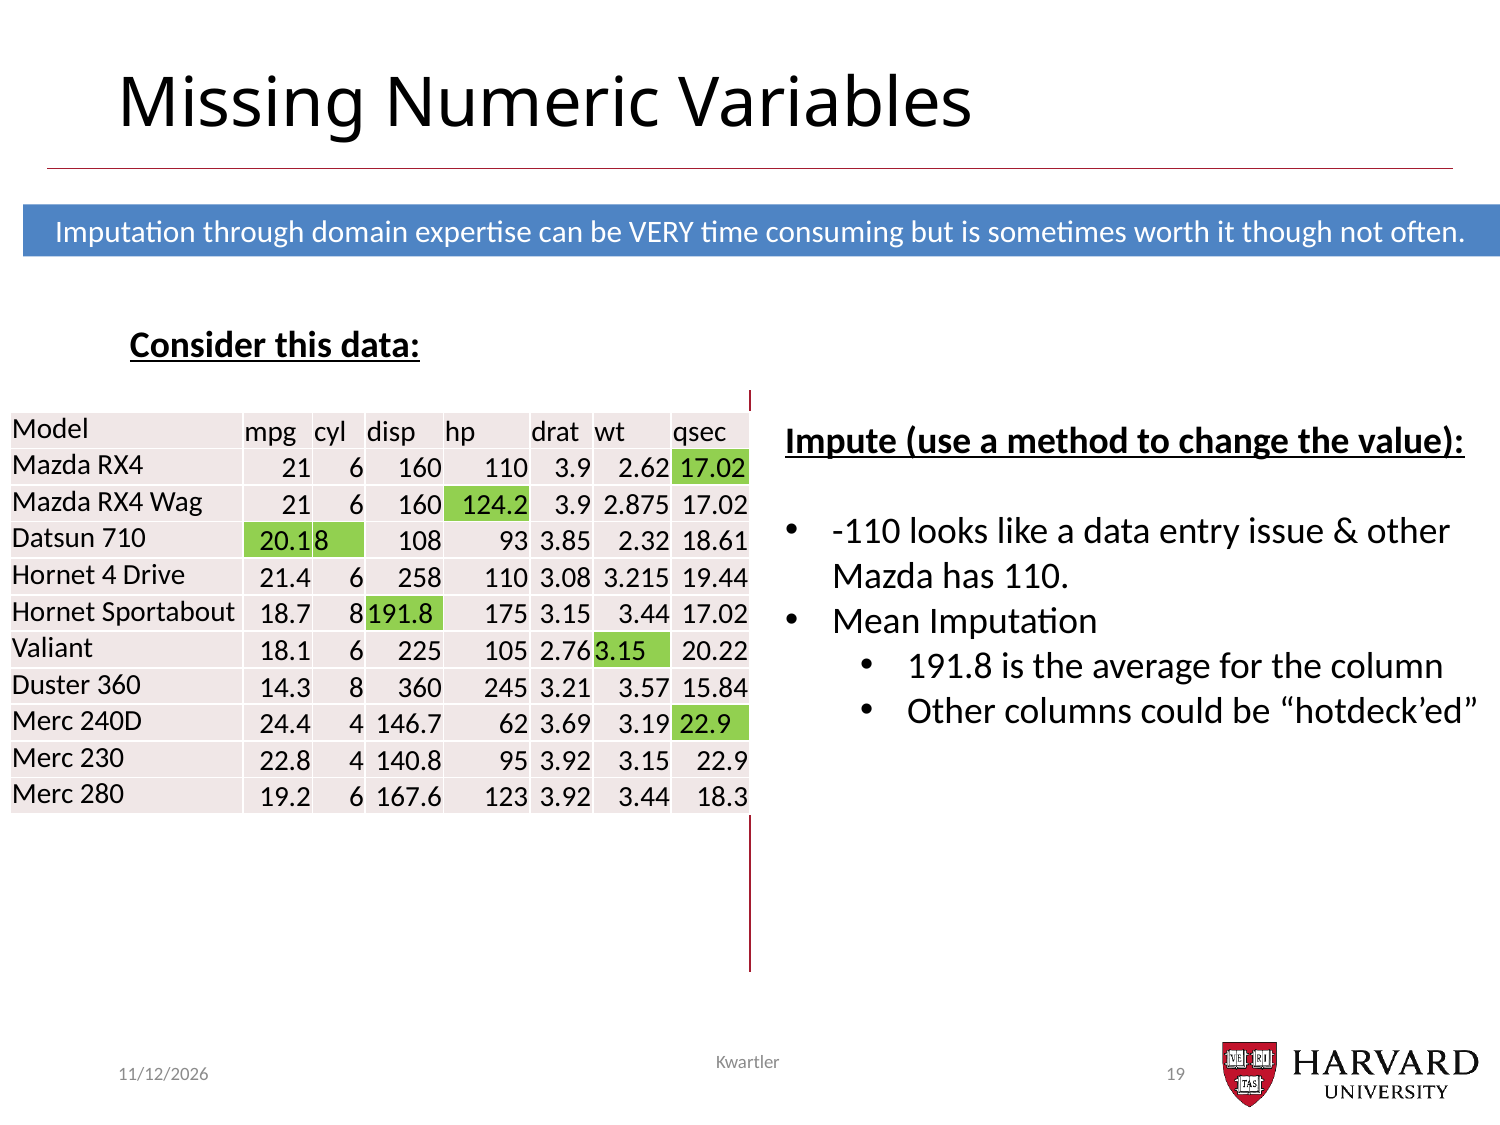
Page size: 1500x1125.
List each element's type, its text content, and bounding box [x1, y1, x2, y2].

text_box Impute (use a method to change the value): -110 looks like a data entry issue & other Mazda has 110. Mean Imputation 191.8 is the average for the column Other columns could be “hotdeck’ed” [770, 408, 1500, 739]
table_cell 3.92 [531, 778, 592, 813]
table_cell 2.62 [594, 449, 670, 484]
table_cell 3.44 [594, 778, 670, 813]
table_cell 110 [444, 449, 529, 484]
table_cell 146.7 [366, 705, 443, 740]
picture [1200, 1024, 1500, 1125]
table_cell 21 [244, 486, 312, 521]
table_cell Mazda RX4 Wag [11, 486, 242, 521]
table_cell 160 [366, 449, 443, 484]
table_cell 14.3 [244, 669, 312, 703]
table_cell 17.02 [672, 486, 749, 521]
table_cell 17.02 [672, 449, 749, 484]
table_cell 6 [313, 449, 364, 484]
text_box Kwartler [496, 1042, 1004, 1103]
table_cell 225 [366, 632, 443, 667]
table_cell 2.32 [594, 522, 670, 557]
table_cell 3.69 [531, 705, 592, 740]
table_cell 160 [366, 486, 443, 521]
table_cell 3.85 [531, 522, 592, 557]
table_cell 245 [444, 669, 529, 703]
table_cell Duster 360 [11, 669, 242, 703]
table_cell Datsun 710 [11, 522, 242, 557]
table_cell Merc 280 [11, 778, 242, 813]
table_cell 3.21 [531, 669, 592, 703]
table_cell Hornet 4 Drive [11, 559, 242, 594]
table_cell 19.44 [672, 559, 749, 594]
table_cell 6 [313, 486, 364, 521]
table_cell 4 [313, 705, 364, 740]
text_box Consider this data: [115, 312, 436, 373]
table_header Model [11, 413, 242, 448]
table_header wt [594, 413, 670, 448]
table_cell 167.6 [366, 778, 443, 813]
table_cell 3.92 [531, 742, 592, 777]
table_header disp [366, 413, 443, 448]
table_cell 18.3 [672, 778, 749, 813]
table_header hp [444, 413, 529, 448]
table_cell 19.2 [244, 778, 312, 813]
table_cell 21 [244, 449, 312, 484]
table_cell 175 [444, 596, 529, 630]
table_cell 22.9 [672, 742, 749, 777]
slide_number 19 [1059, 1042, 1200, 1103]
table_cell 21.4 [244, 559, 312, 594]
table_cell 18.61 [672, 522, 749, 557]
table_cell 3.44 [594, 596, 670, 630]
table_cell 18.1 [244, 632, 312, 667]
text_box Imputation through domain expertise can be VERY time consuming but is sometimes worth it though not often. [23, 204, 1500, 257]
table_cell 2.875 [594, 486, 670, 521]
table_cell 8 [313, 522, 364, 557]
table_cell 3.215 [594, 559, 670, 594]
table_cell 3.15 [594, 742, 670, 777]
table_cell 6 [313, 632, 364, 667]
table_cell 6 [313, 559, 364, 594]
table_cell 110 [444, 559, 529, 594]
table_cell 4 [313, 742, 364, 777]
table_cell 15.84 [672, 669, 749, 703]
table_cell Merc 240D [11, 705, 242, 740]
table_cell 62 [444, 705, 529, 740]
table_cell 191.8 [366, 596, 443, 630]
table_cell 105 [444, 632, 529, 667]
table_cell 258 [366, 559, 443, 594]
table_cell 360 [366, 669, 443, 703]
table_cell 3.57 [594, 669, 670, 703]
table_cell 24.4 [244, 705, 312, 740]
title Missing Numeric Variables [103, 59, 1397, 157]
table_cell 3.08 [531, 559, 592, 594]
table_cell Hornet Sportabout [11, 596, 242, 630]
table_cell 3.9 [531, 449, 592, 484]
table_cell 3.15 [594, 632, 670, 667]
table_cell 124.2 [444, 486, 529, 521]
table_cell 8 [313, 596, 364, 630]
table_cell 3.9 [531, 486, 592, 521]
table_cell 22.8 [244, 742, 312, 777]
table_cell 8 [313, 669, 364, 703]
table_cell 20.1 [244, 522, 312, 557]
table_cell Mazda RX4 [11, 449, 242, 484]
table_cell 140.8 [366, 742, 443, 777]
table_header qsec [672, 413, 749, 448]
table_cell 3.15 [531, 596, 592, 630]
table_cell 6 [313, 778, 364, 813]
table_cell 93 [444, 522, 529, 557]
table_cell 18.7 [244, 596, 312, 630]
table_cell 108 [366, 522, 443, 557]
table_cell 22.9 [672, 705, 749, 740]
table_cell 17.02 [672, 596, 749, 630]
table_cell 20.22 [672, 632, 749, 667]
table_header cyl [313, 413, 364, 448]
table_cell Valiant [11, 632, 242, 667]
table_cell 95 [444, 742, 529, 777]
table_cell 123 [444, 778, 529, 813]
table_header mpg [244, 413, 312, 448]
table_cell 3.19 [594, 705, 670, 740]
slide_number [103, 1042, 441, 1103]
table_cell Merc 230 [11, 742, 242, 777]
table_header drat [531, 413, 592, 448]
table_cell 2.76 [531, 632, 592, 667]
